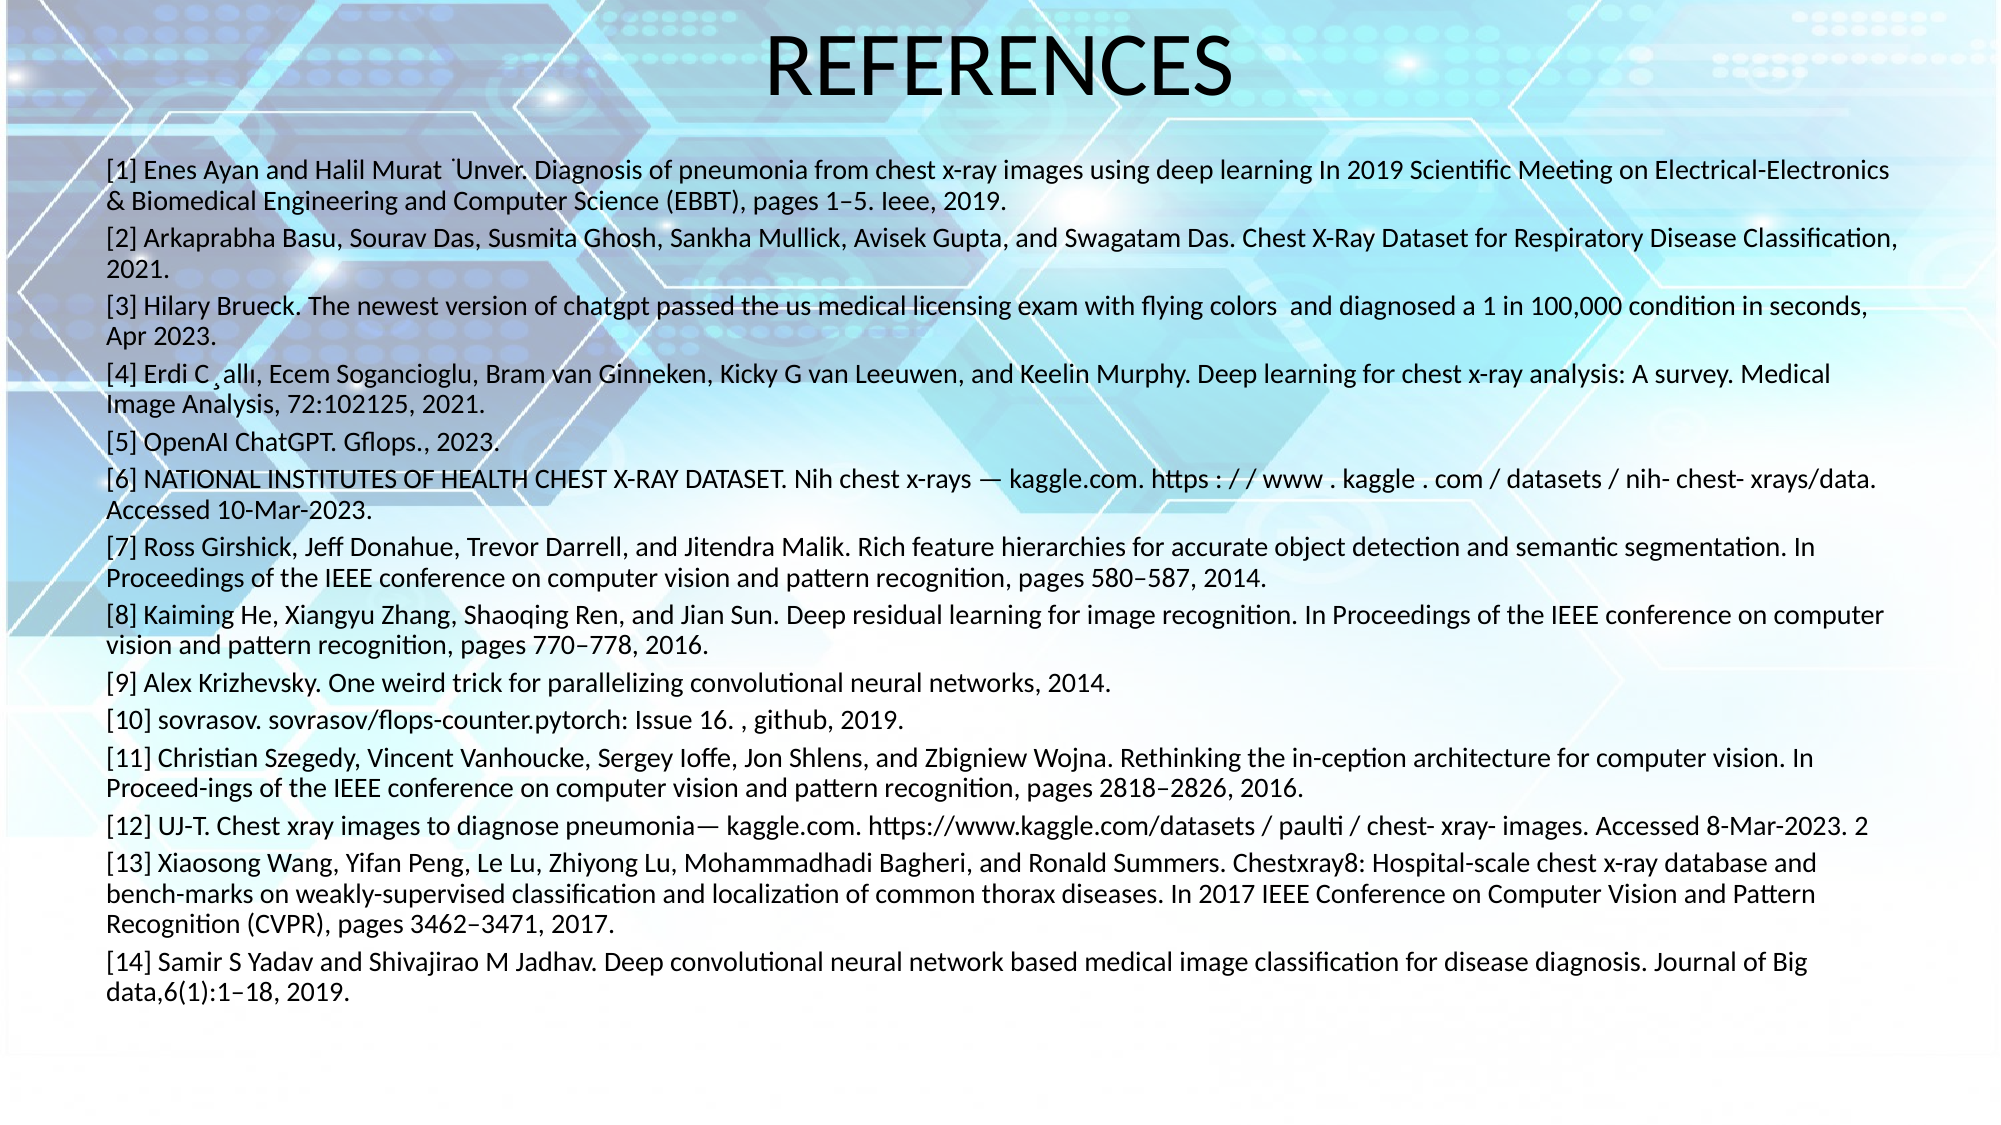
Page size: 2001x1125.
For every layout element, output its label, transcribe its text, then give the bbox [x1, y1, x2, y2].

list [1] Enes Ayan and Halil Murat ̈Unver. Diagnosis of pneumonia from chest x-ray images using deep learning In 2019 Scientific Meeting on Electrical-Electronics & Biomedical Engineering and Computer Science (EBBT), pages 1–5. Ieee, 2019. [2] Arkaprabha Basu, Sourav Das, Susmita Ghosh, Sankha Mullick, Avisek Gupta, and Swagatam Das. Chest X-Ray Dataset for Respiratory Disease Classification, 2021. [3] Hilary Brueck. The newest version of chatgpt passed the us medical licensing exam with flying colors and diagnosed a 1 in 100,000 condition in seconds, Apr 2023. [4] Erdi C ̧ allı, Ecem Sogancioglu, Bram van Ginneken, Kicky G van Leeuwen, and Keelin Murphy. Deep learning for chest x-ray analysis: A survey. Medical Image Analysis, 72:102125, 2021. [5] OpenAI ChatGPT. Gflops., 2023. [6] NATIONAL INSTITUTES OF HEALTH CHEST X-RAY DATASET. Nih chest x-rays — kaggle.com. https : / / www . kaggle . com / datasets / nih- chest- xrays/data. Accessed 10-Mar-2023. [7] Ross Girshick, Jeff Donahue, Trevor Darrell, and Jitendra Malik. Rich feature hierarchies for accurate object detection and semantic segmentation. In Proceedings of the IEEE conference on computer vision and pattern recognition, pages 580–587, 2014. [8] Kaiming He, Xiangyu Zhang, Shaoqing Ren, and Jian Sun. Deep residual learning for image recognition. In Proceedings of the IEEE conference on computer vision and pattern recognition, pages 770–778, 2016. [9] Alex Krizhevsky. One weird trick for parallelizing convolutional neural networks, 2014. [10] sovrasov. sovrasov/flops-counter.pytorch: Issue 16. , github, 2019. [11] Christian Szegedy, Vincent Vanhoucke, Sergey Ioffe, Jon Shlens, and Zbigniew Wojna. Rethinking the in-ception architecture for computer vision. In Proceed-ings of the IEEE conference on computer vision and pattern recognition, pages 2818–2826, 2016. [12] UJ-T. Chest xray images to diagnose pneumonia— kaggle.com. https://www.kaggle.com/datasets / paulti / chest- xray- images. Accessed 8-Mar-2023. 2 [13] Xiaosong Wang, Yifan Peng, Le Lu, Zhiyong Lu, Mohammadhadi Bagheri, and Ronald Summers. Chestxray8: Hospital-scale chest x-ray database and bench-marks on weakly-supervised classification and localization of common thorax diseases. In 2017 IEEE Conference on Computer Vision and Pattern Recognition (CVPR), pages 3462–3471, 2017. [14] Samir S Yadav and Shivajirao M Jadhav. Deep convolutional neural network based medical image classification for disease diagnosis. Journal of Big data,6(1):1–18, 2019. [91, 148, 1918, 1057]
title REFERENCES [137, 0, 1863, 131]
